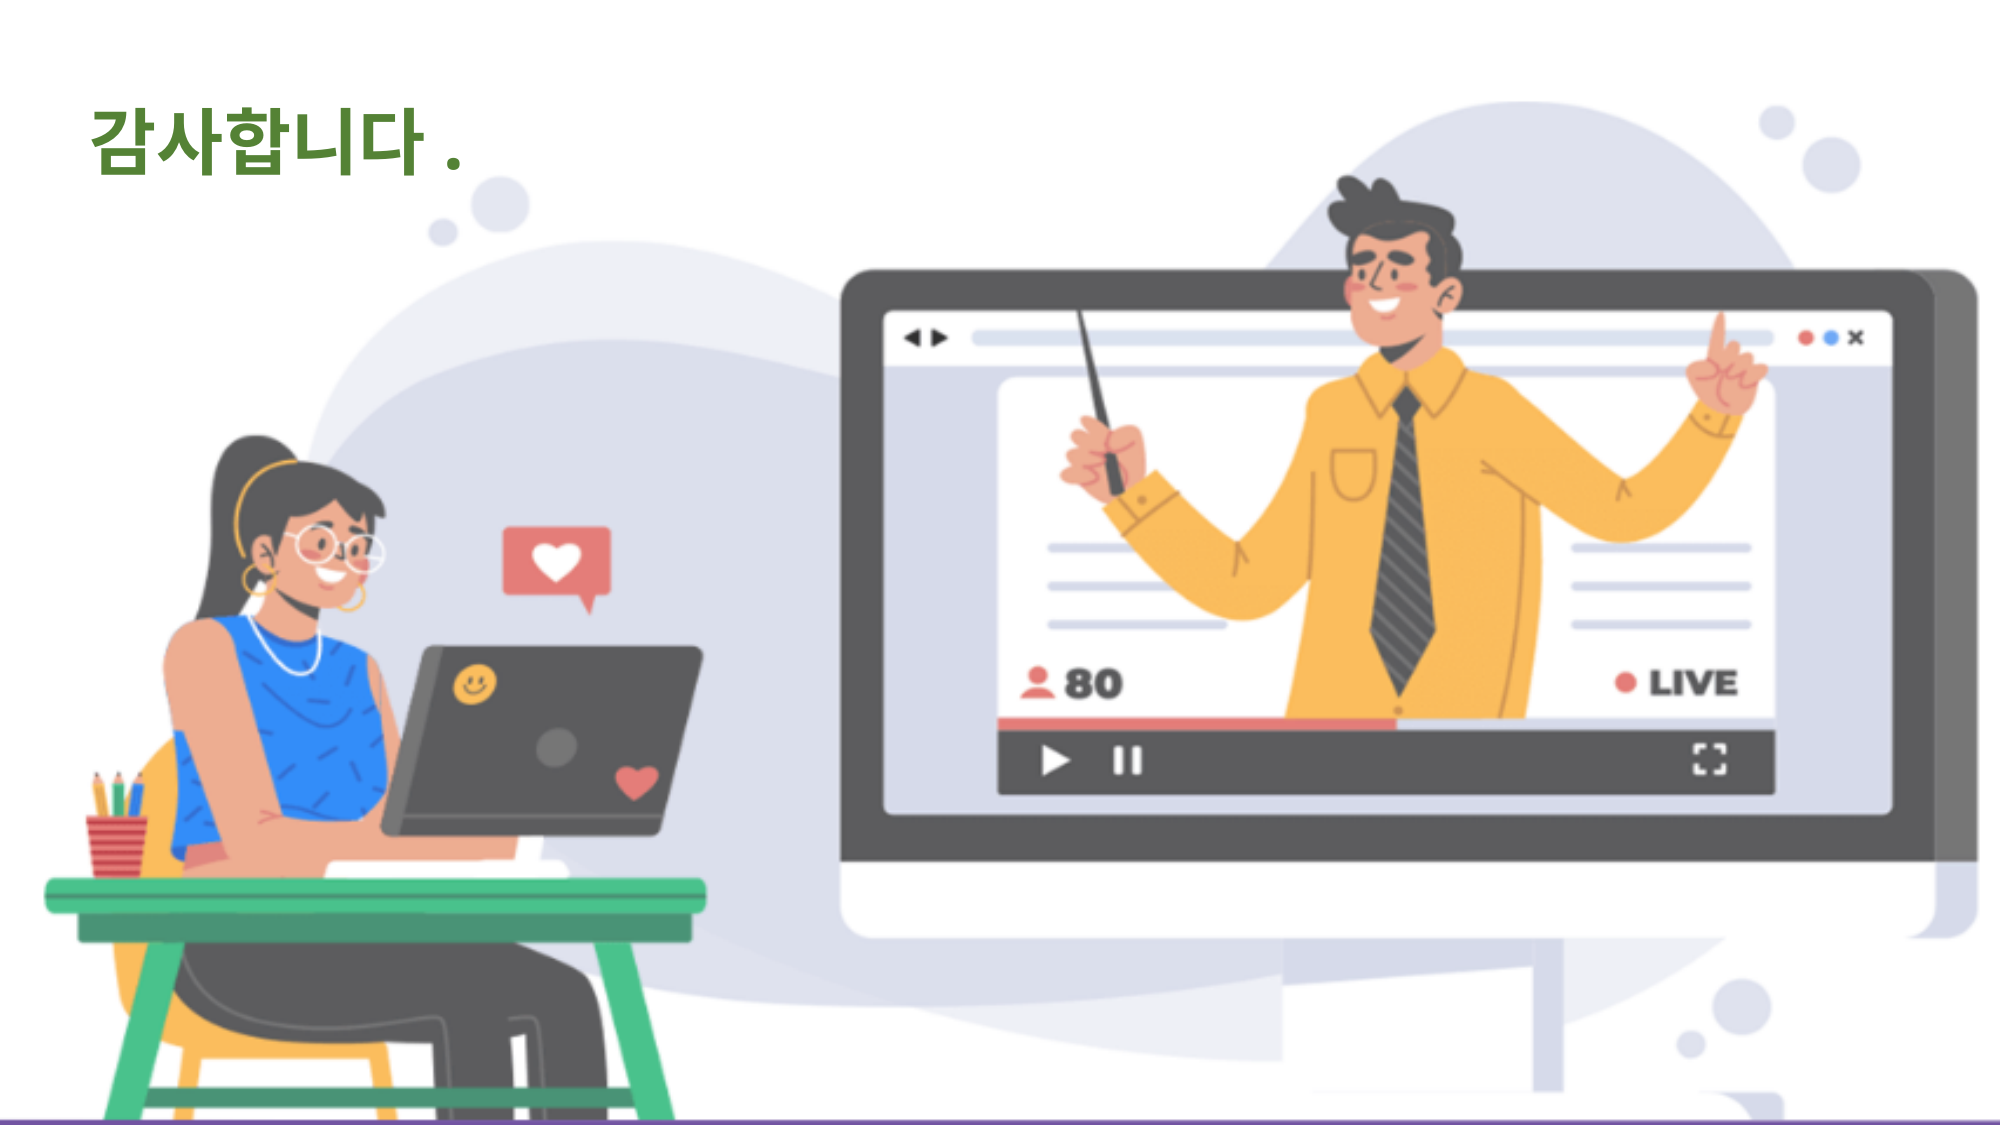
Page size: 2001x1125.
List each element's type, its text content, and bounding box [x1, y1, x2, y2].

text_box 회원수정 [0, 0, 2000, 1125]
text_box 감사합니다. [74, 88, 832, 192]
